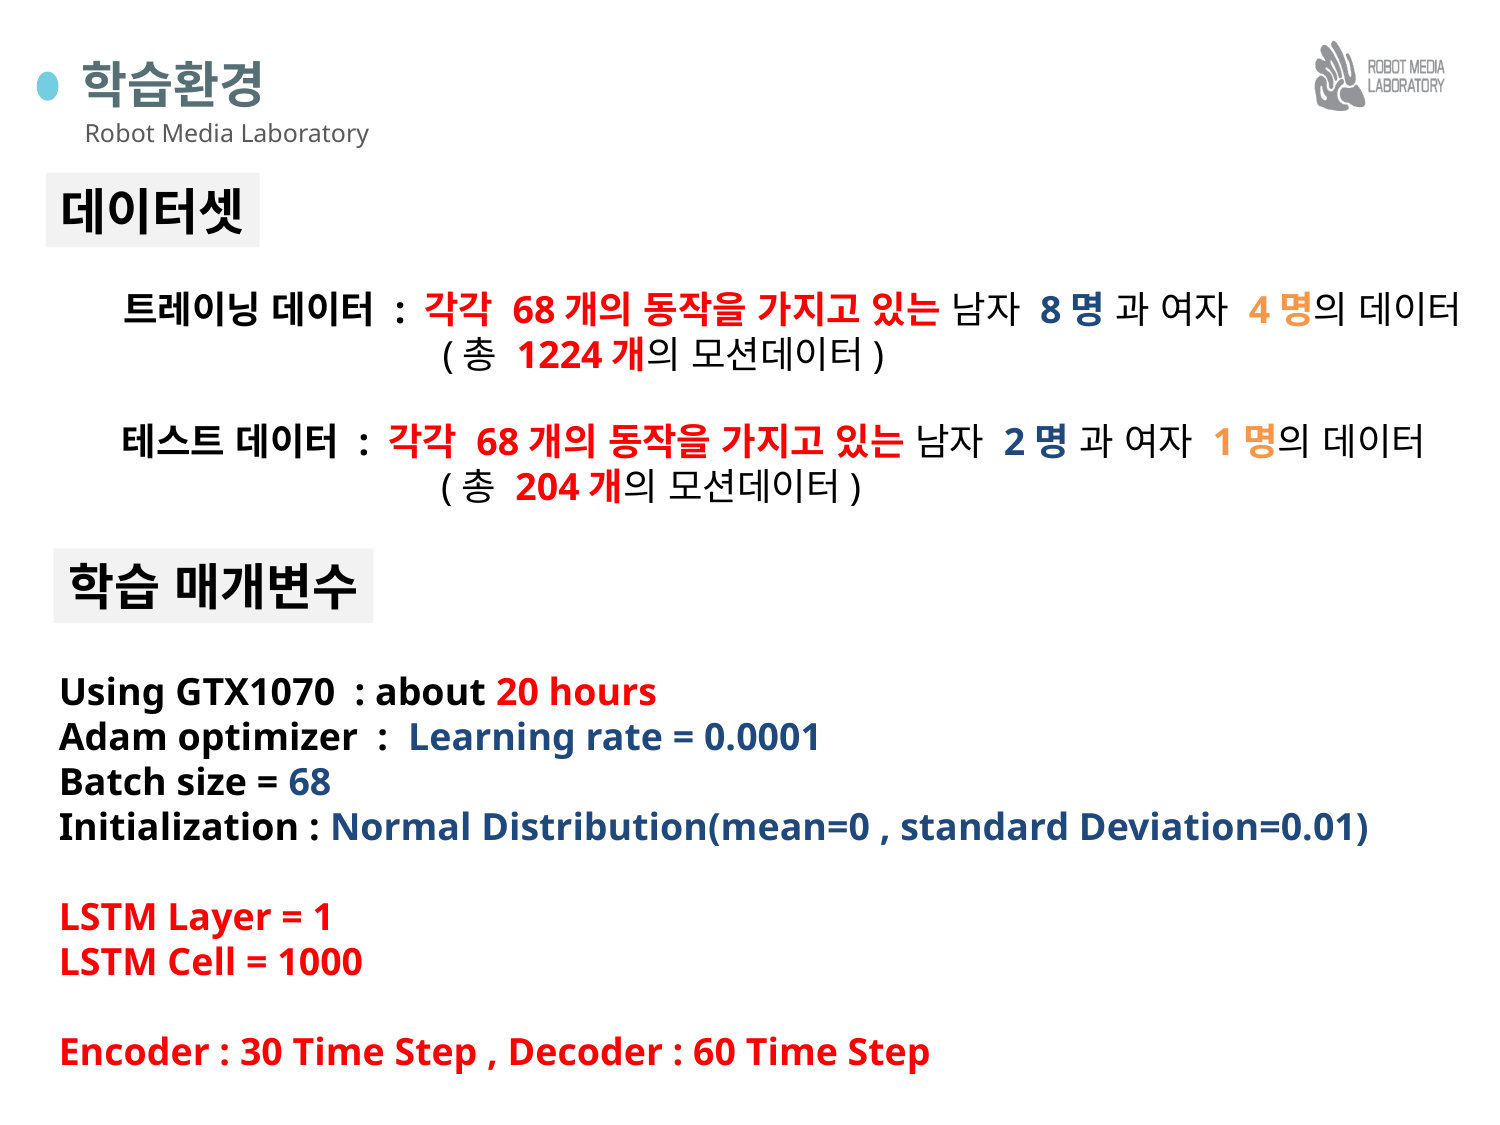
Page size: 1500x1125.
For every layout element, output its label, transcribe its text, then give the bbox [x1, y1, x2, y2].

text_box 트레이닝 데이터 : 각각 68개의 동작을 가지고 있는 남자 8명 과 여자 4명의 데이터 (총 1224개의 모션데이터) [108, 278, 1478, 384]
text_box 데이터셋 [45, 172, 260, 248]
text_box Using GTX1070 : about 20 hours Adam optimizer : Learning rate = 0.0001 Batch size = 68 Initialization : Normal Distribution(mean=0 , standard Deviation=0.01) LSTM Layer = 1 LSTM Cell = 1000 Encoder : 30 Time Step , Decoder : 60 Time Step [43, 660, 1385, 1081]
text_box 학습 매개변수 [53, 548, 374, 624]
text_box 테스트 데이터 : 각각 68개의 동작을 가지고 있는 남자 2명 과 여자 1명의 데이터 (총 204개의 모션데이터) [106, 410, 1442, 515]
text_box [36, 45, 981, 154]
picture [1307, 34, 1451, 119]
